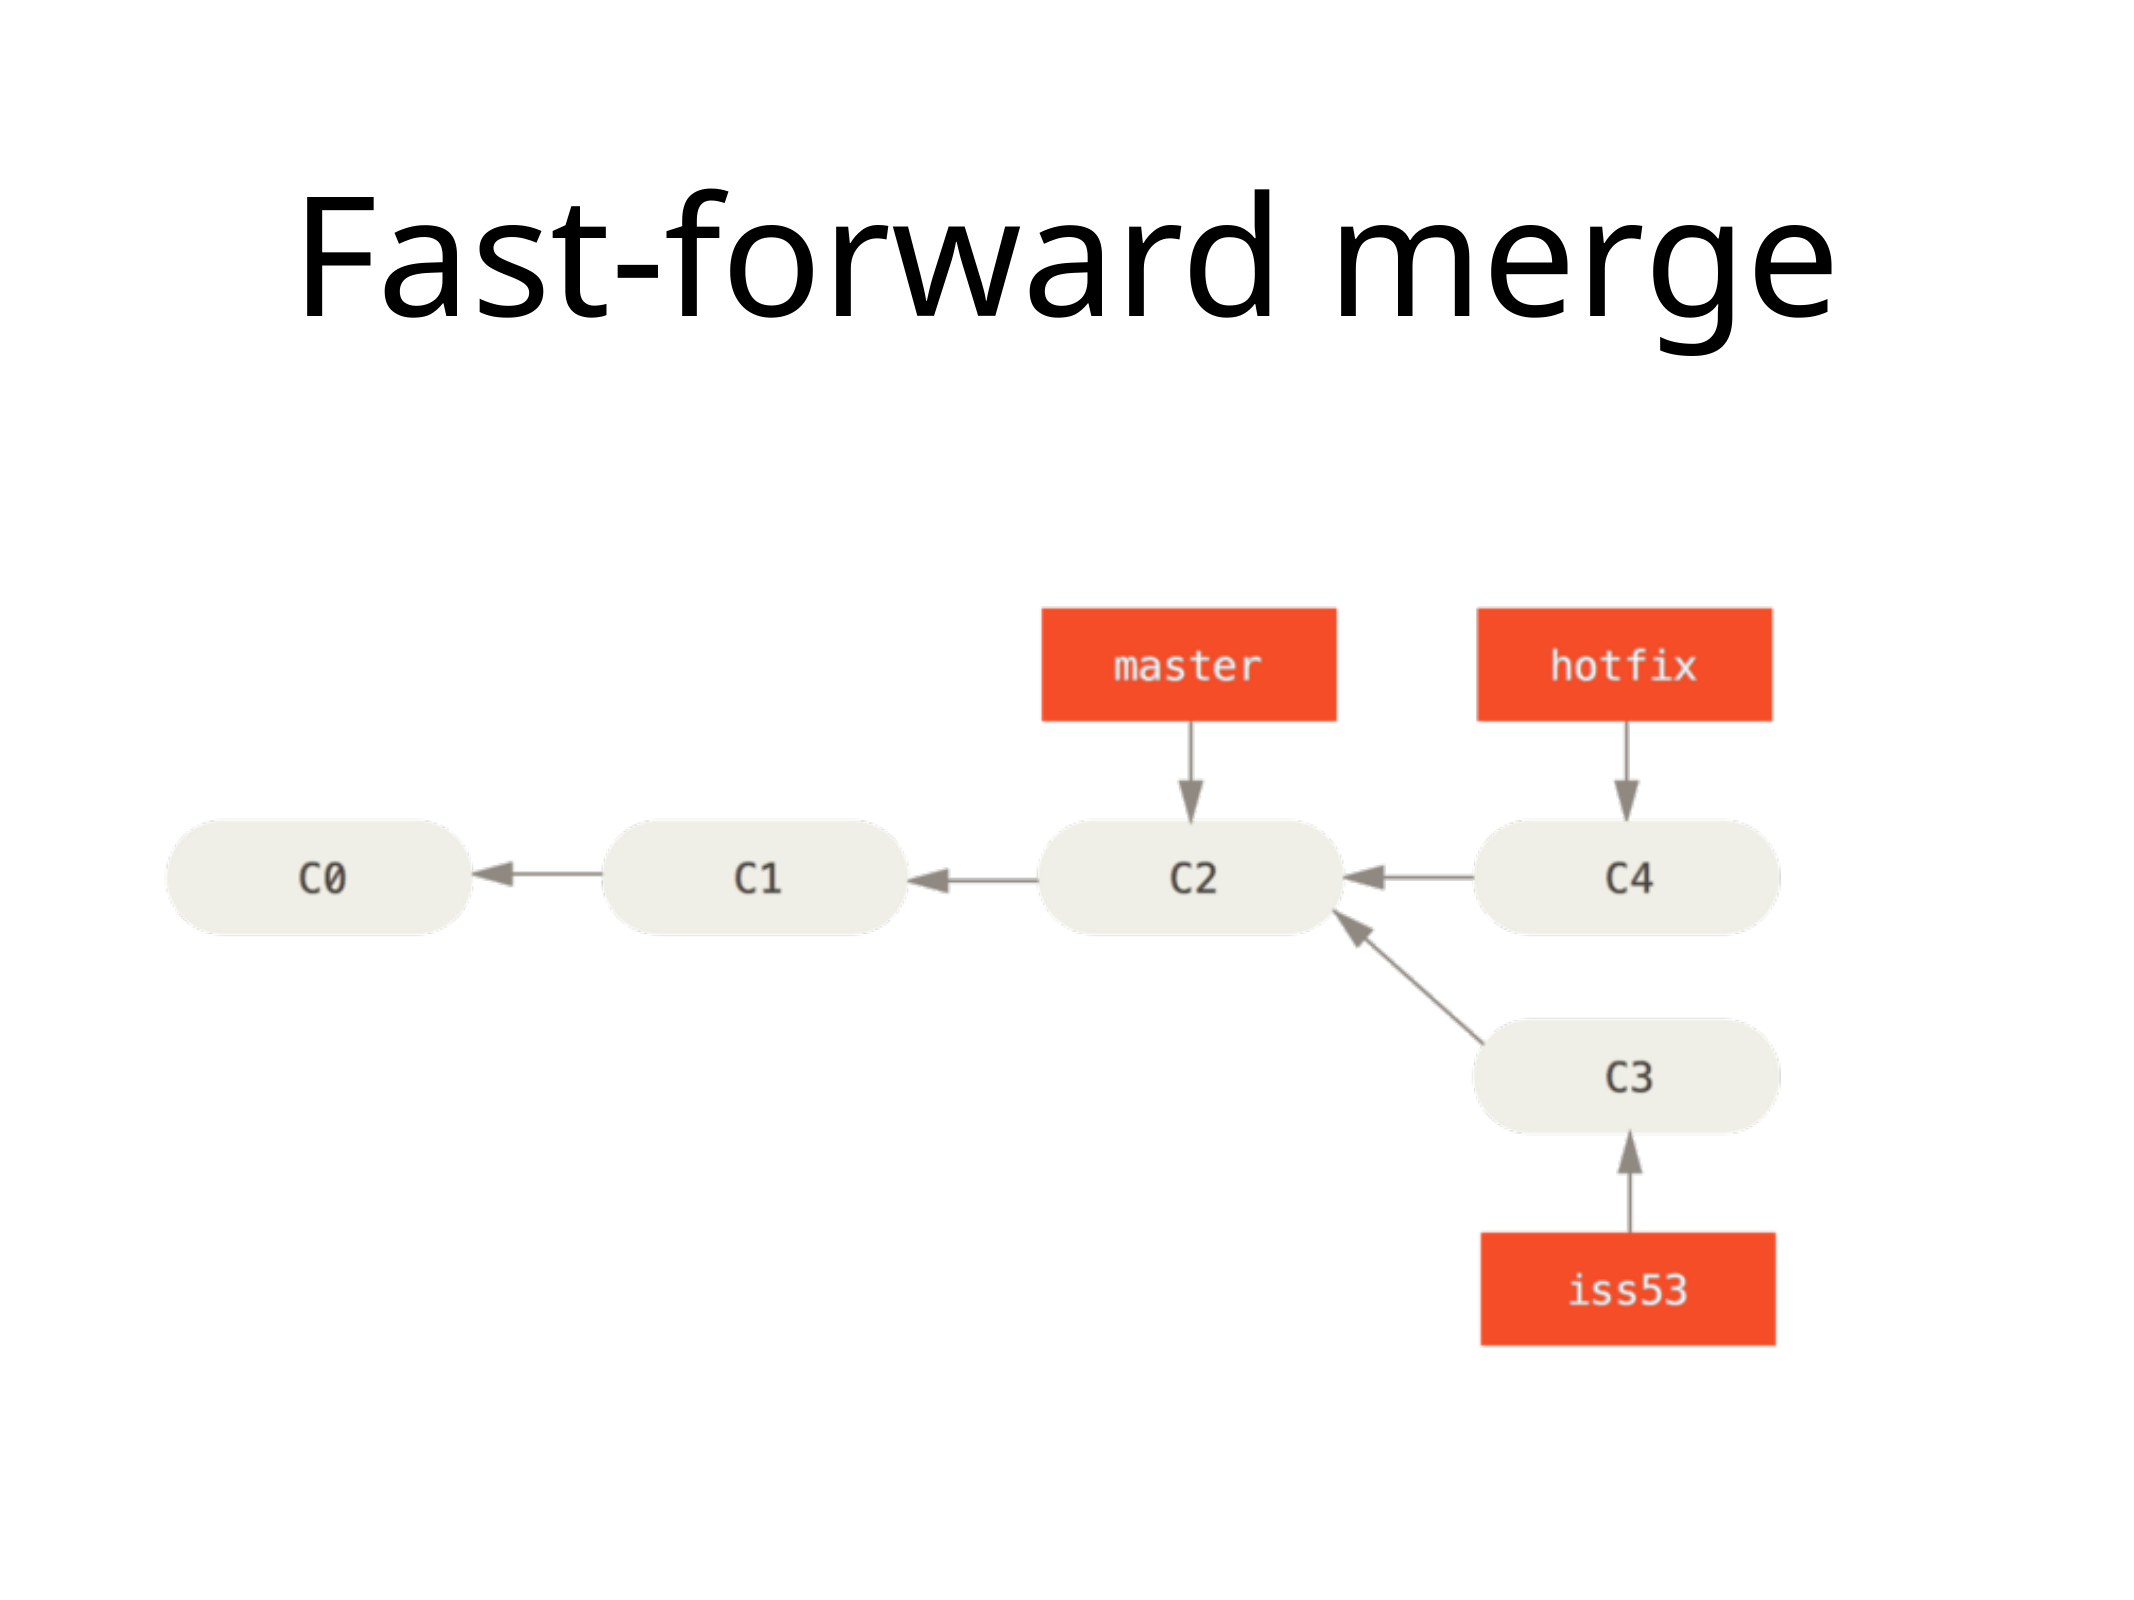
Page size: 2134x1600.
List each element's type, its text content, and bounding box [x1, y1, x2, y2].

picture [123, 571, 1822, 1385]
title Fast-forward merge [155, 72, 1978, 428]
